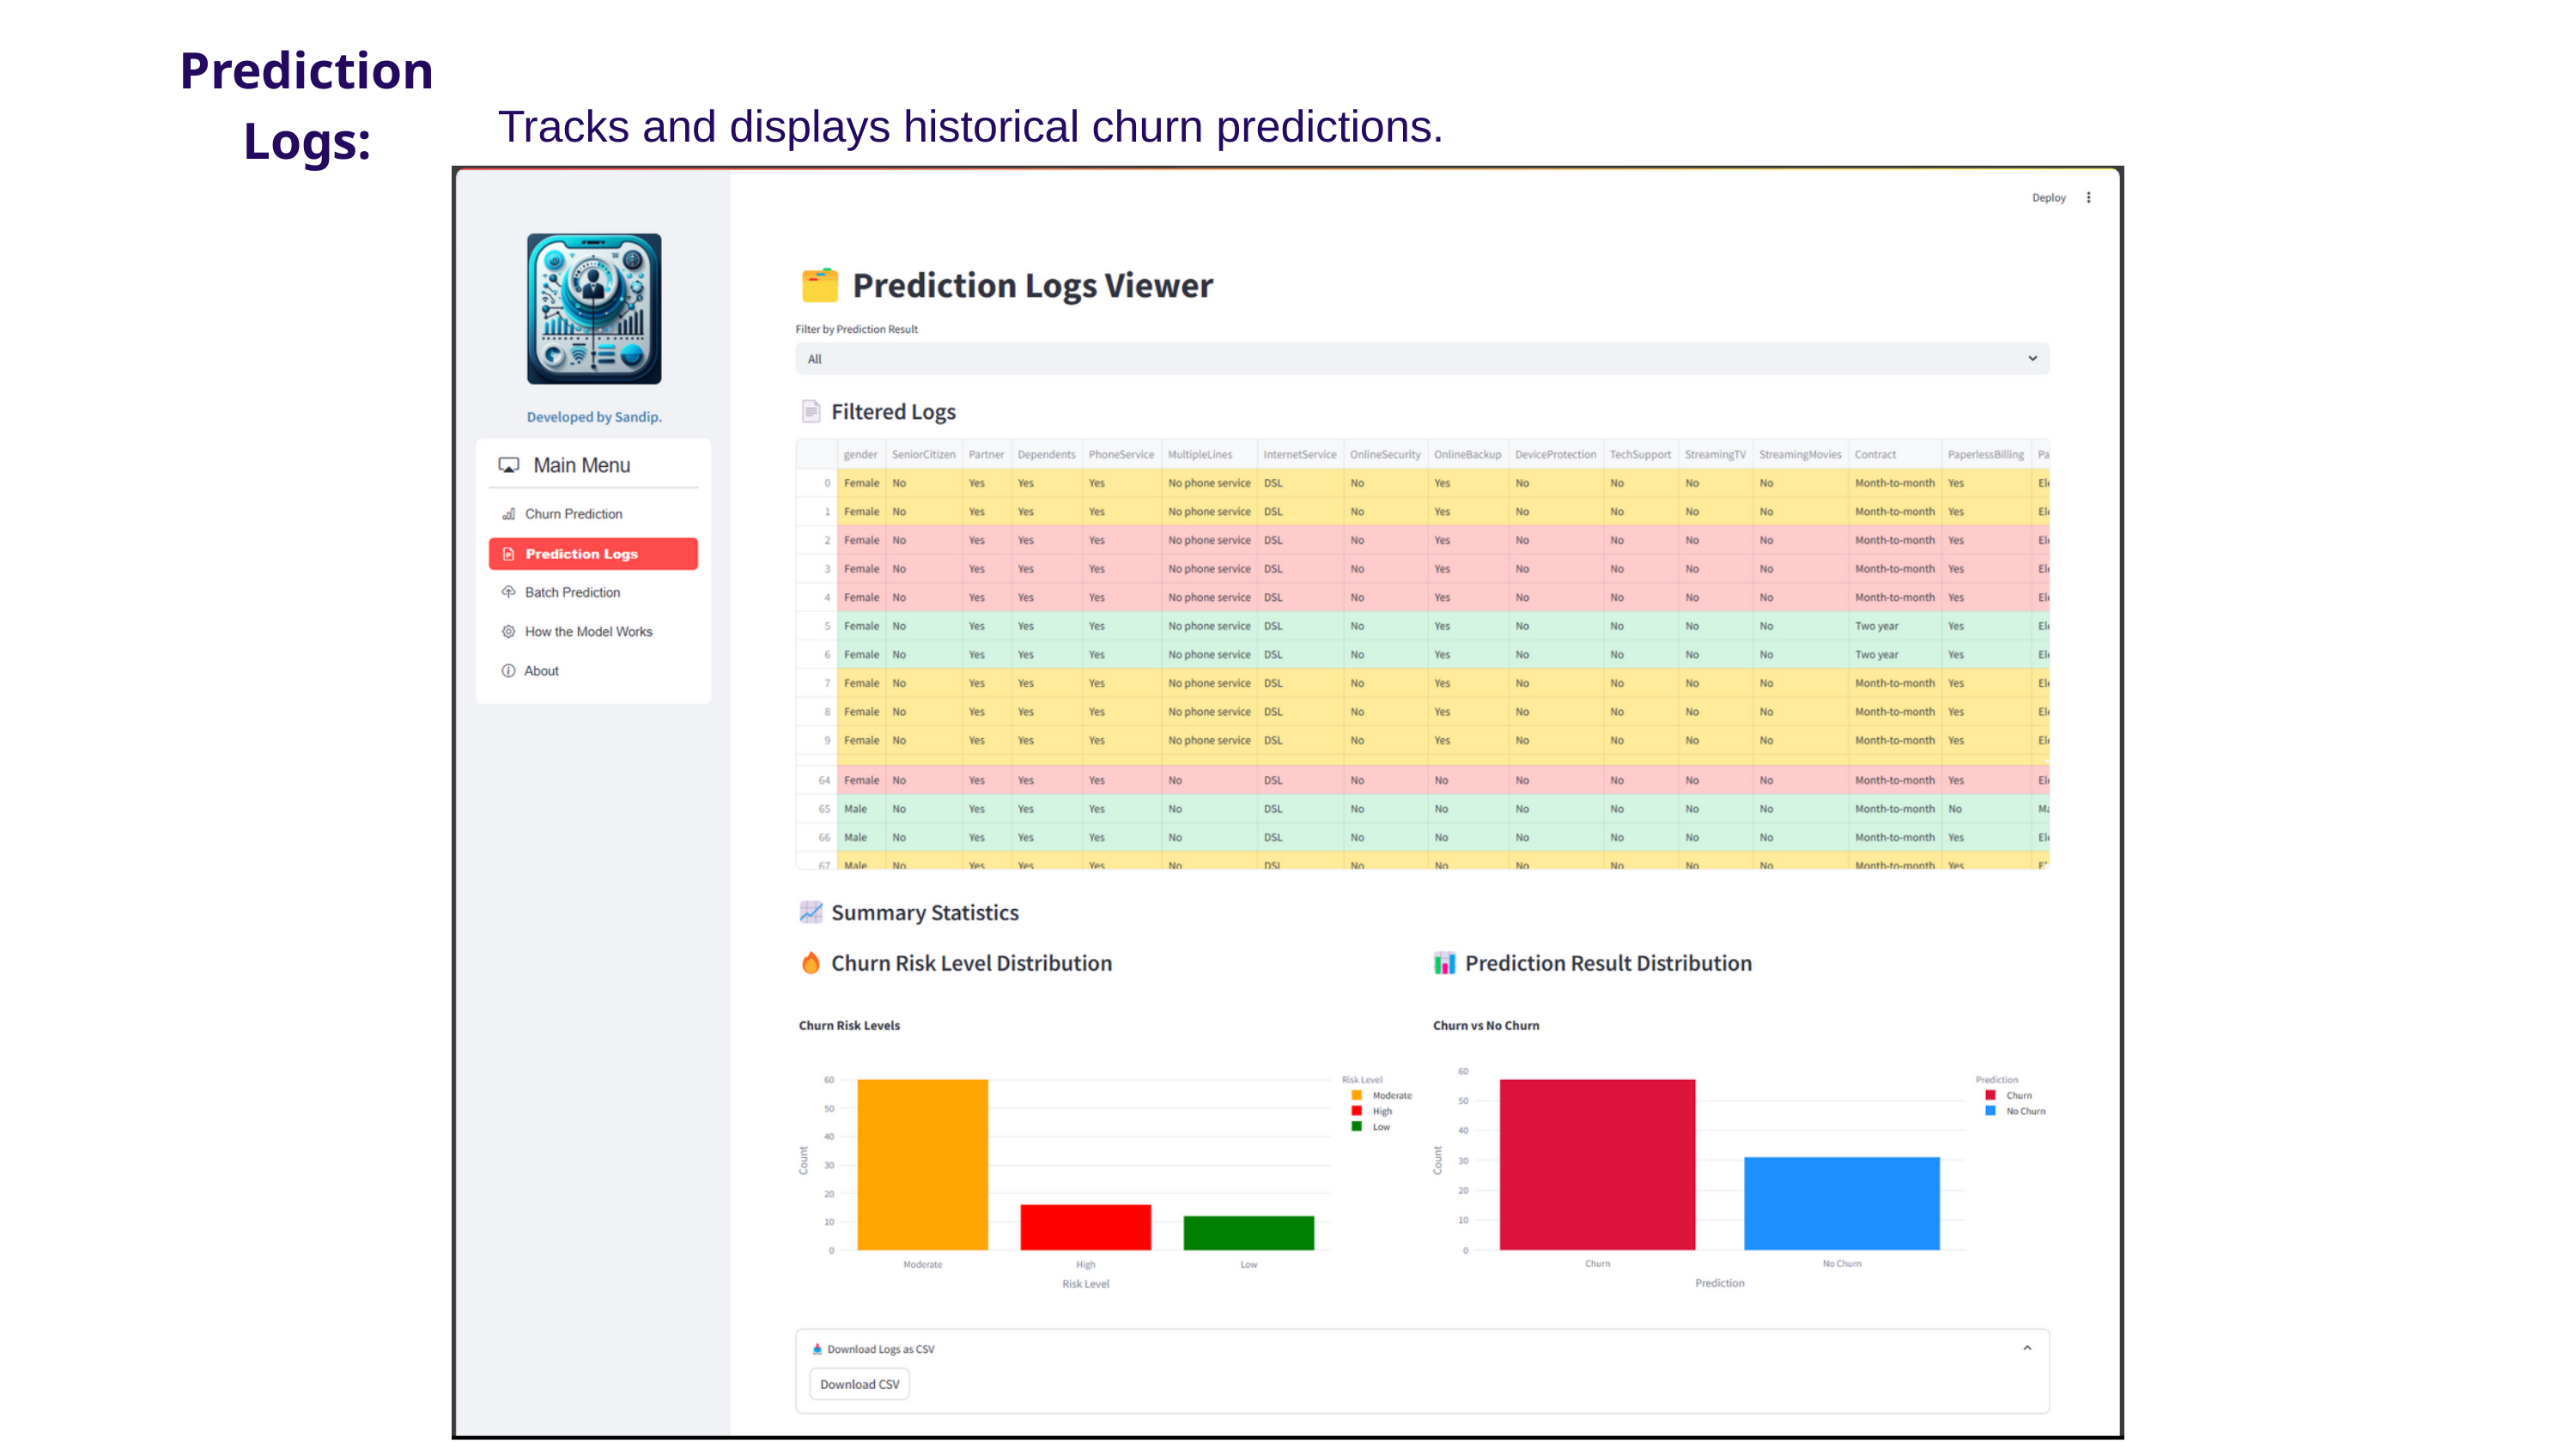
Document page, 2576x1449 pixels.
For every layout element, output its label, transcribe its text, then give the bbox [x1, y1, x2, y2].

text_box Prediction Logs: [107, 29, 507, 170]
text_box Tracks and displays historical churn predictions. [452, 88, 1492, 152]
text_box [451, 166, 2125, 1440]
